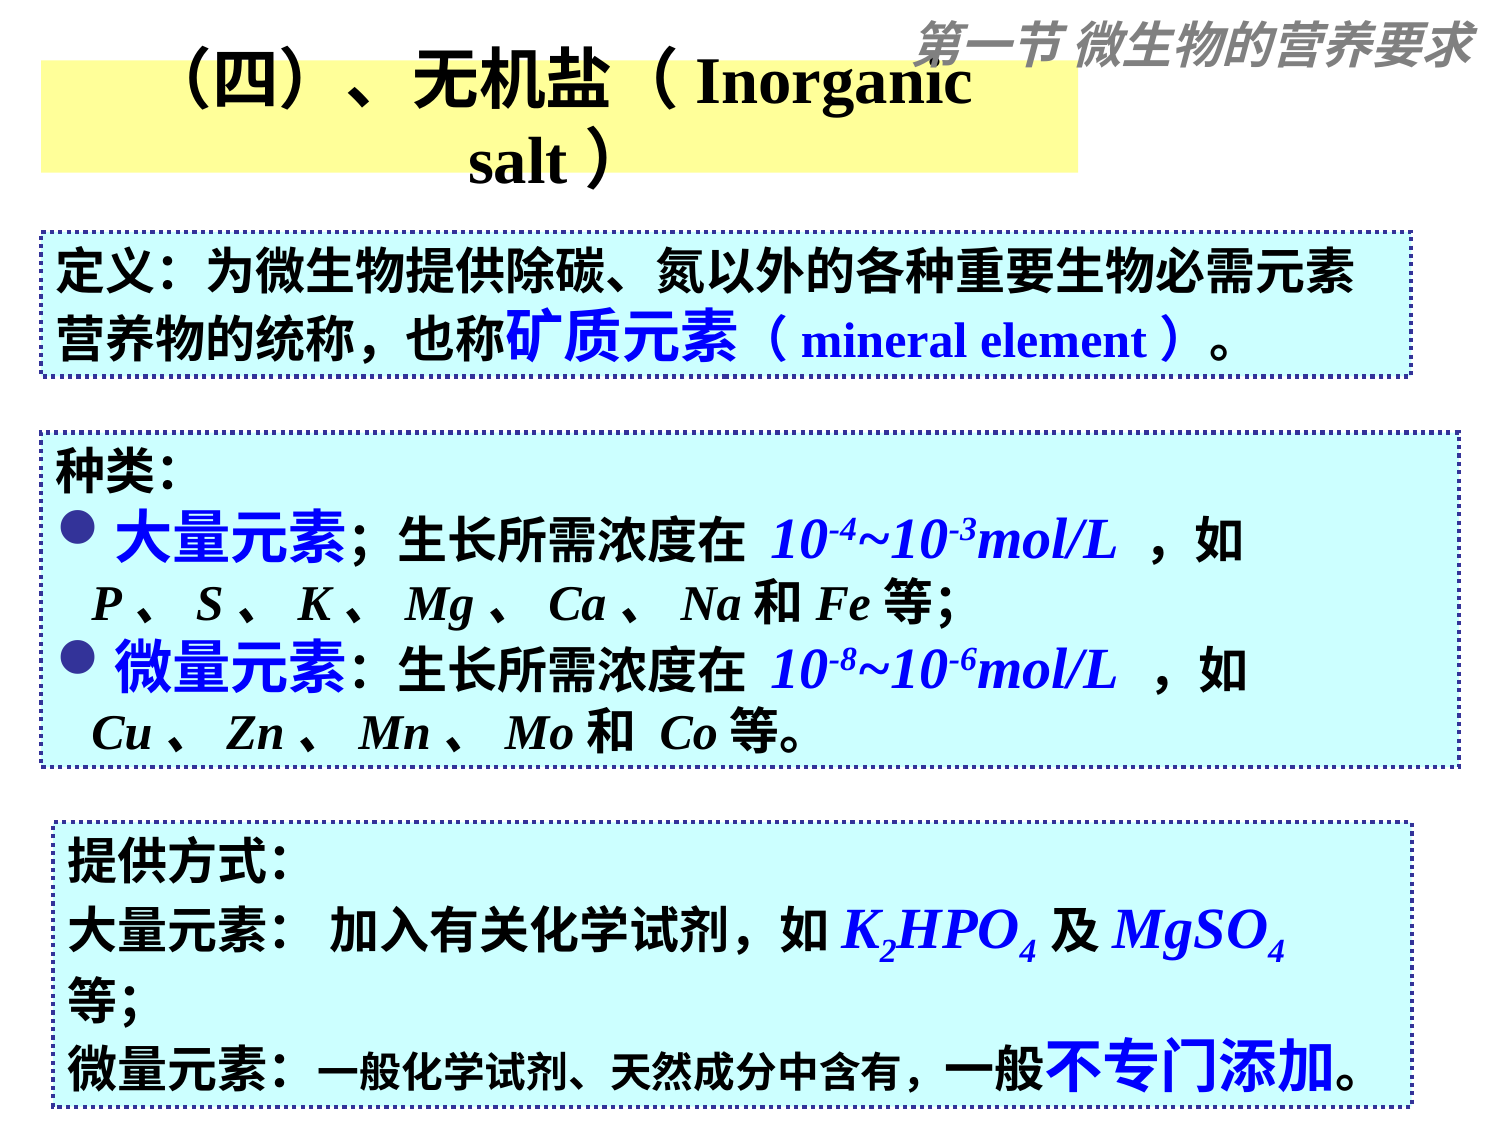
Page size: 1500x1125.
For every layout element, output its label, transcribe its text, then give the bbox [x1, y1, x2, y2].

text_box 第一节 微生物的营养要求 [895, 6, 1487, 81]
text_box 定义：为微生物提供除碳、氮以外的各种重要生物必需元素营养物的统称，也称矿质元素（mineral element）。 [41, 231, 1412, 377]
text_box 提供方式： 大量元素： 加入有关化学试剂，如K2HPO4及MgSO4等； 微量元素：一般化学试剂、天然成分中含有，一般不专门添加。 [53, 822, 1412, 1107]
text_box （四）、无机盐（Inorganic salt） [41, 60, 1079, 173]
text_box 种类： 大量元素；生长所需浓度在 10-4~10-3mol/L ，如P、S、K、Mg、Ca、Na和Fe等； 微量元素：生长所需浓度在 10-8~10-6mol/L ，如Cu、Zn、Mn、Mo和 Co等。 [41, 432, 1459, 768]
